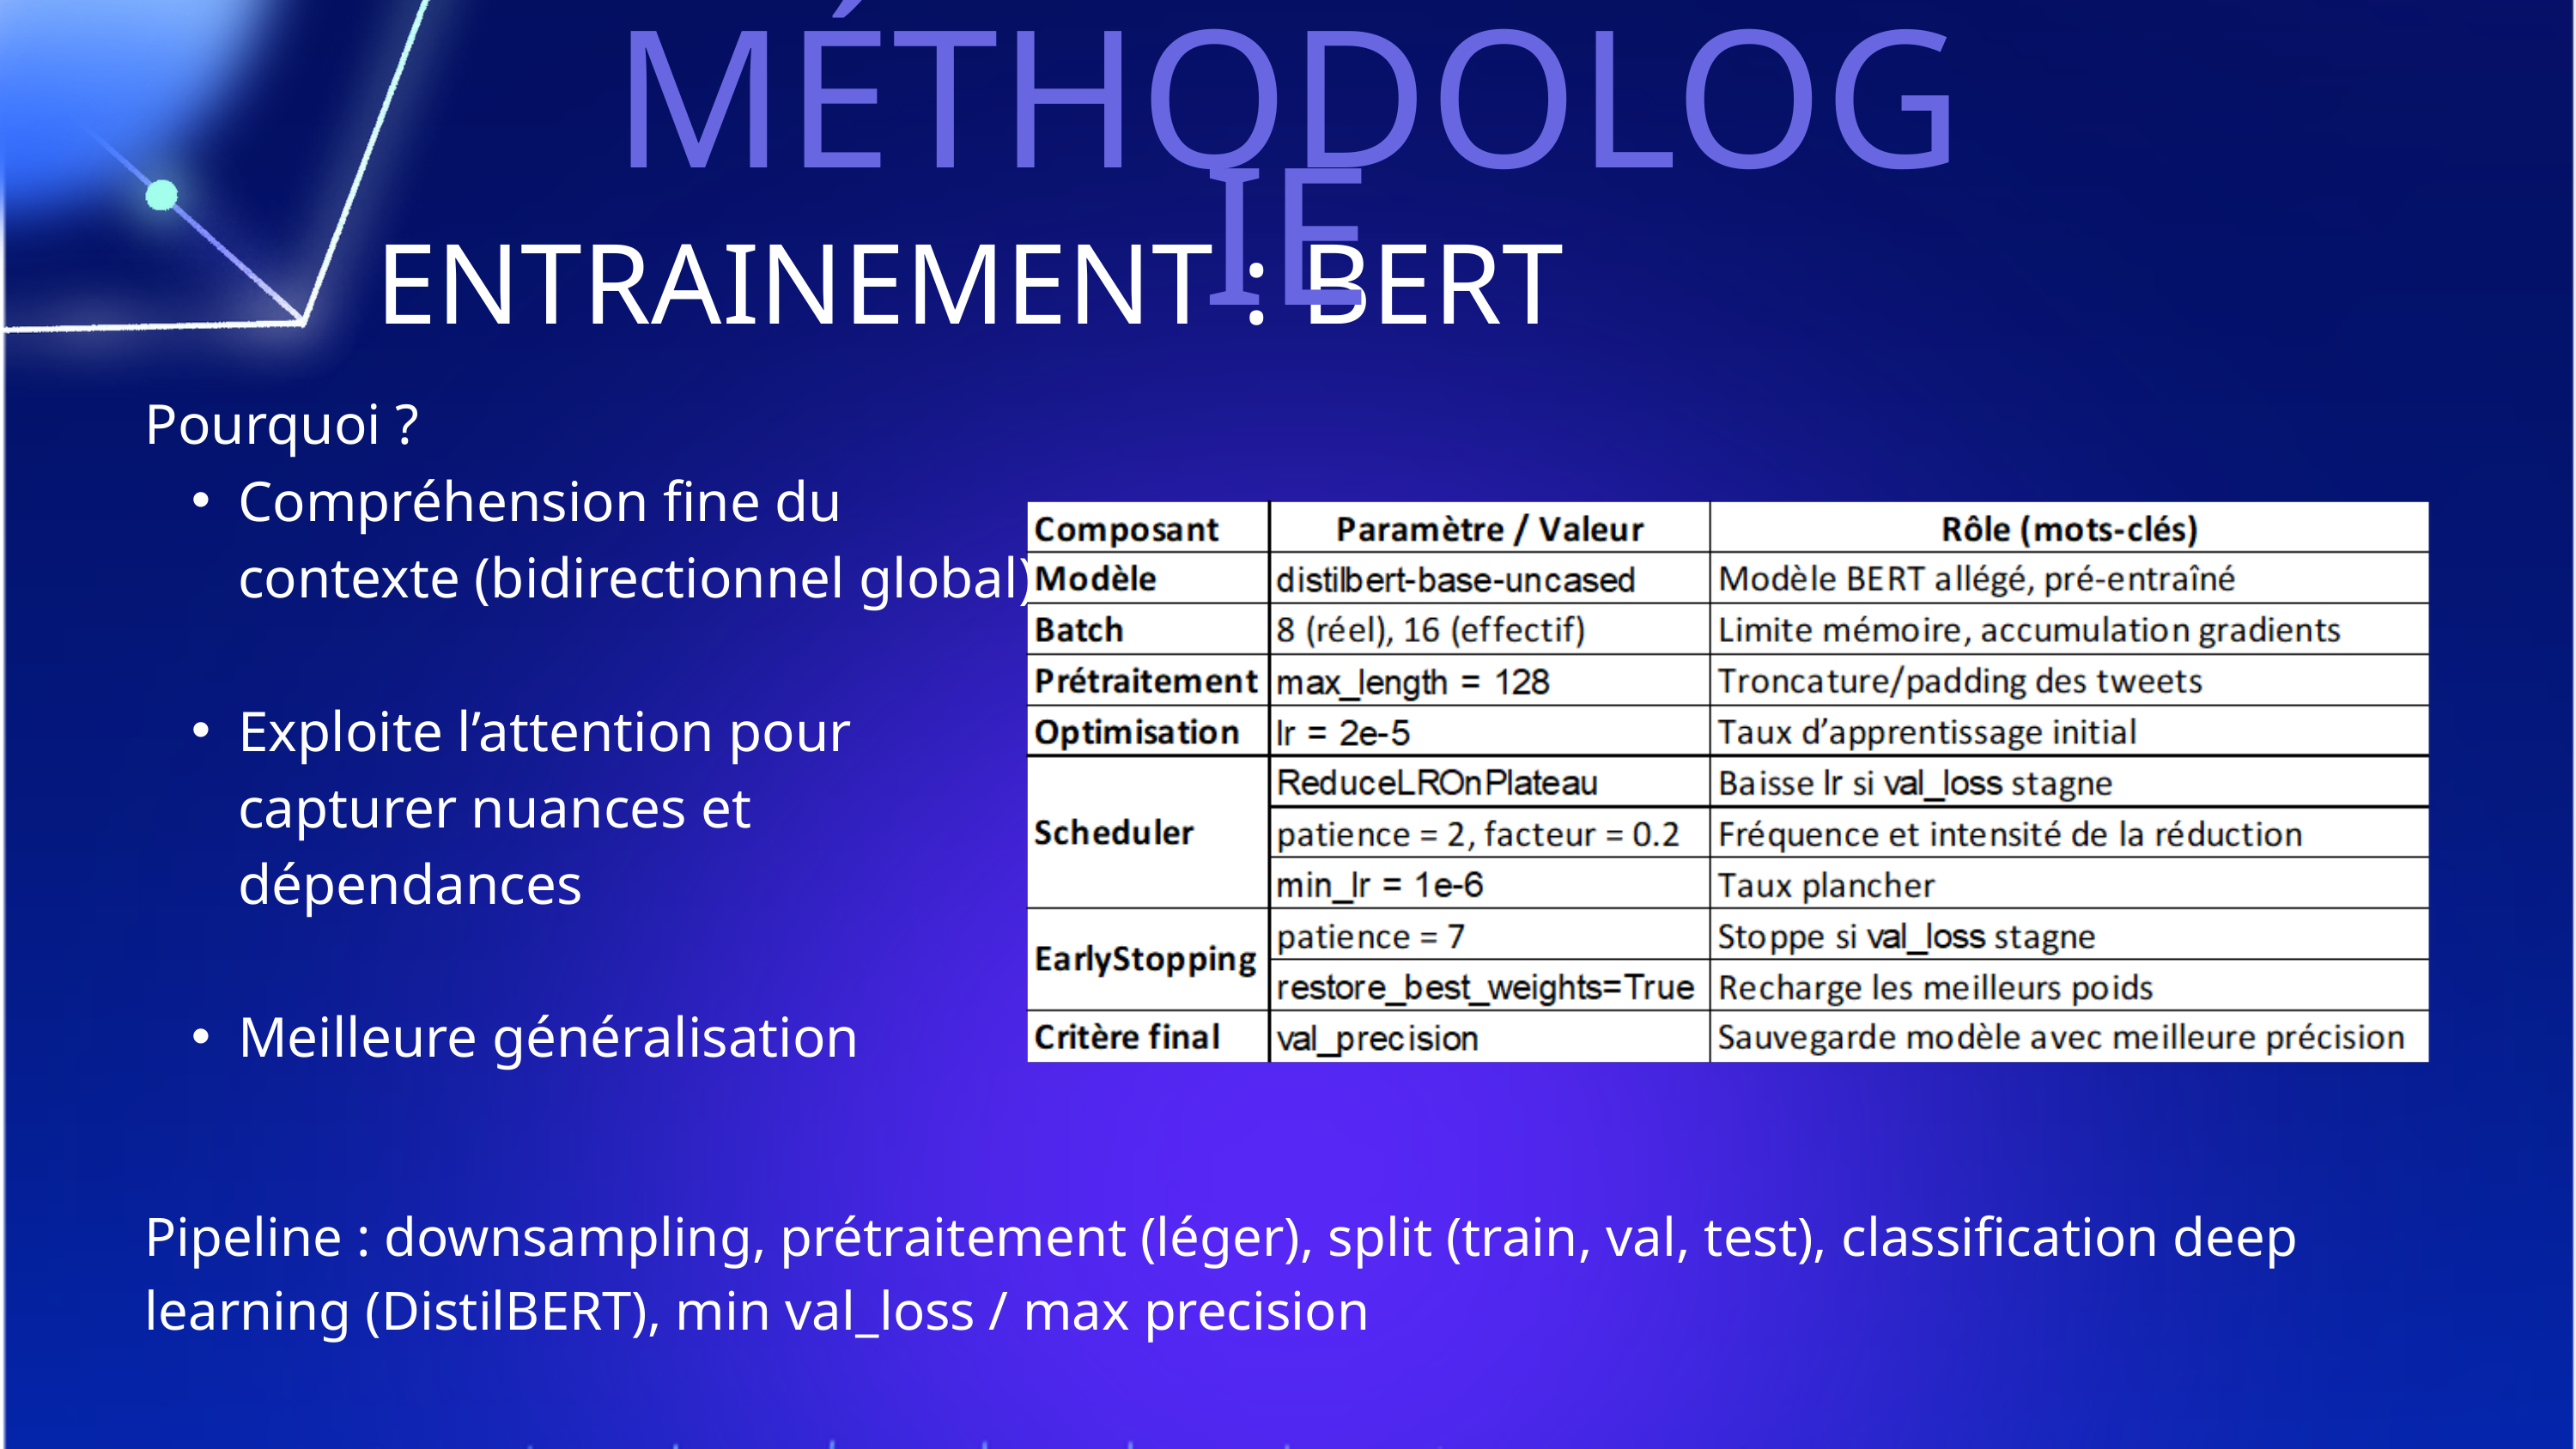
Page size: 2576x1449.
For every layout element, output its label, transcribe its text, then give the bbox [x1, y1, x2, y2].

text_box [1048, 500, 2431, 1064]
text_box MÉTHODOLOGIE [611, 68, 1965, 344]
text_box Pipeline : downsampling, prétraitement (léger), split (train, val, test), classification deep learning (DistilBERT), min val_loss / max precision [144, 1192, 2503, 1416]
text_box Pourquoi ? Compréhension fine du contexte (bidirectionnel global) Exploite l’attention pour capturer nuances et dépendances Meilleure généralisation [144, 379, 1048, 1069]
text_box [0, 0, 2576, 1449]
text_box ENTRAINEMENT : BERT [375, 266, 1678, 347]
text_box [0, 0, 550, 407]
